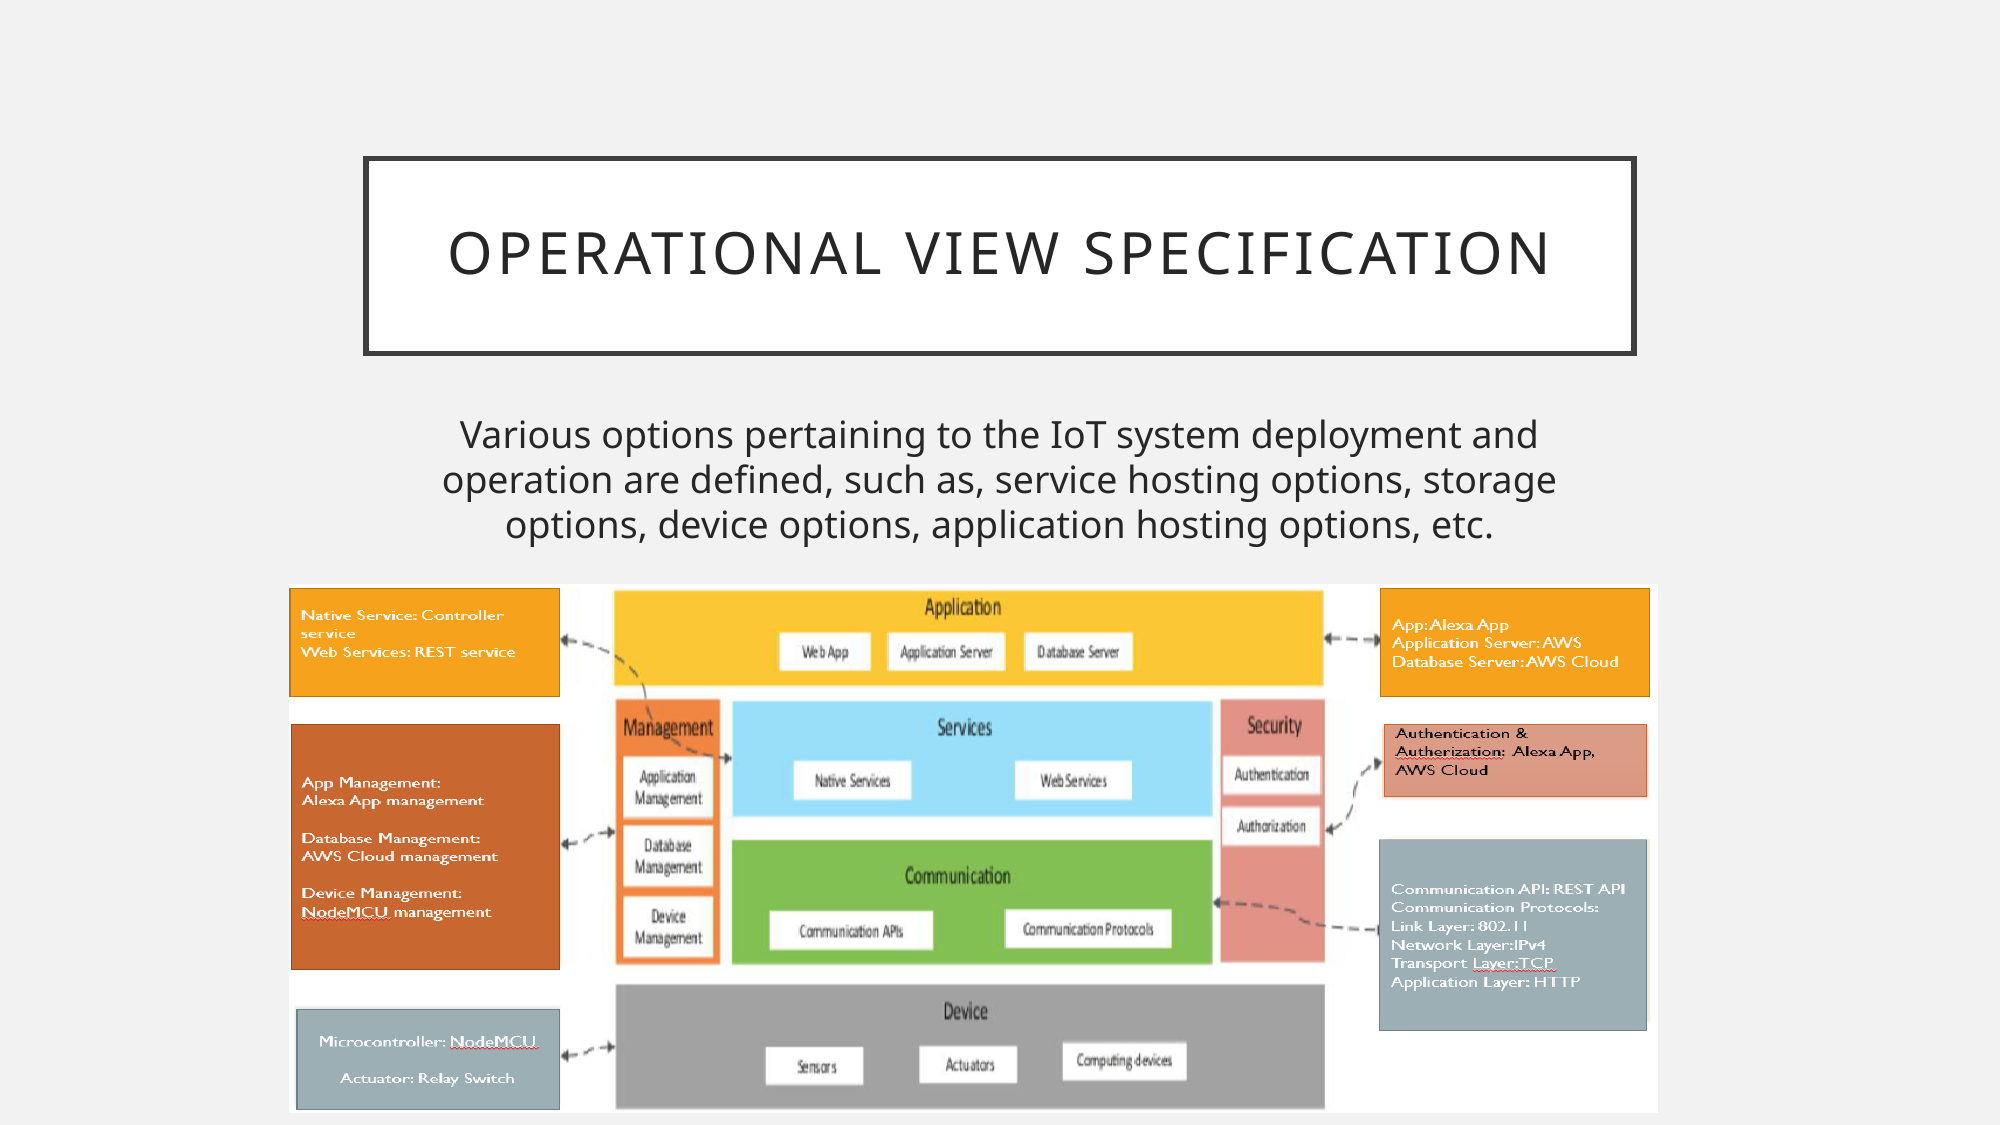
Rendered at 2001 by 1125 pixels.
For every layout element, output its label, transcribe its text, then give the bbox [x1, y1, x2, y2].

picture [277, 581, 1658, 1115]
list Various options pertaining to the IoT system deployment and operation are defined, such as, service hosting options, storage options, device options, application hosting options, etc. [366, 403, 1634, 581]
title OPERATIONAL VIEW SPECIFICATION [363, 156, 1637, 356]
